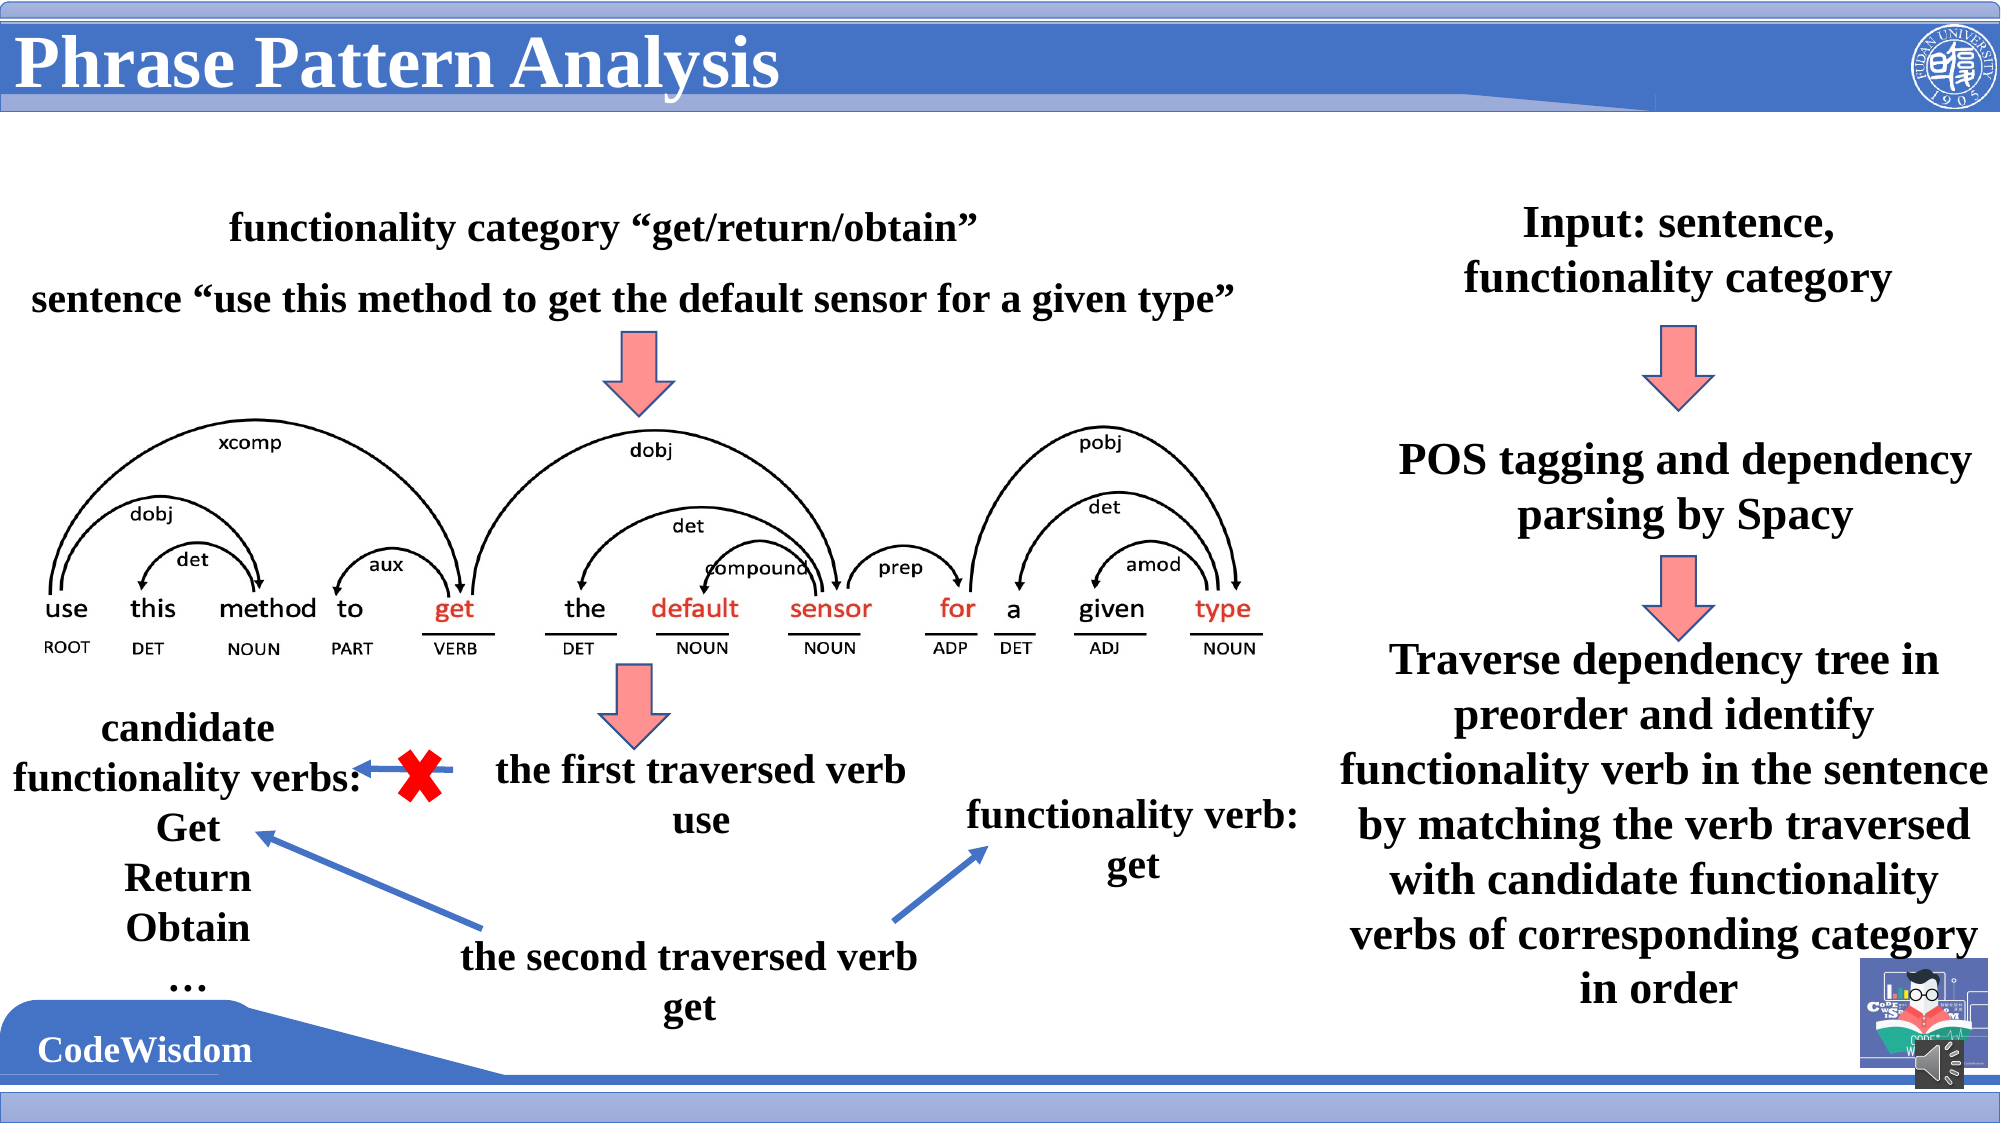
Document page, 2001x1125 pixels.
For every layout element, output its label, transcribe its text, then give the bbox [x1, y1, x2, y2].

text_box the first traversed verb use [421, 734, 982, 850]
text_box [397, 749, 442, 768]
text_box Traverse dependency tree in preorder and identify functionality verb in the sentence by matching the verb traversed with candidate functionality verbs of corresponding category in order [1320, 620, 2000, 1021]
text_box sentence “use this method to get the default sensor for a given type” [0, 263, 1268, 329]
text_box POS tagging and dependency parsing by Spacy [1371, 421, 2000, 546]
text_box [397, 770, 442, 803]
text_box Input: sentence, functionality category [1411, 184, 1946, 310]
text_box Phrase Pattern Analysis [0, 5, 1512, 110]
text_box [254, 831, 483, 929]
text_box the second traversed verb get [409, 921, 970, 1037]
text_box [1641, 555, 1716, 620]
picture [1860, 1021, 1988, 1090]
text_box candidate functionality verbs: Get Return Obtain … [0, 691, 382, 1007]
text_box functionality verb: get [982, 779, 1321, 895]
text_box [601, 330, 677, 387]
text_box [1641, 325, 1716, 413]
text_box [596, 673, 672, 751]
picture [5, 387, 1274, 673]
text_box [893, 845, 989, 922]
picture [1911, 24, 1997, 109]
text_box functionality category “get/return/obtain” [5, 192, 1203, 258]
